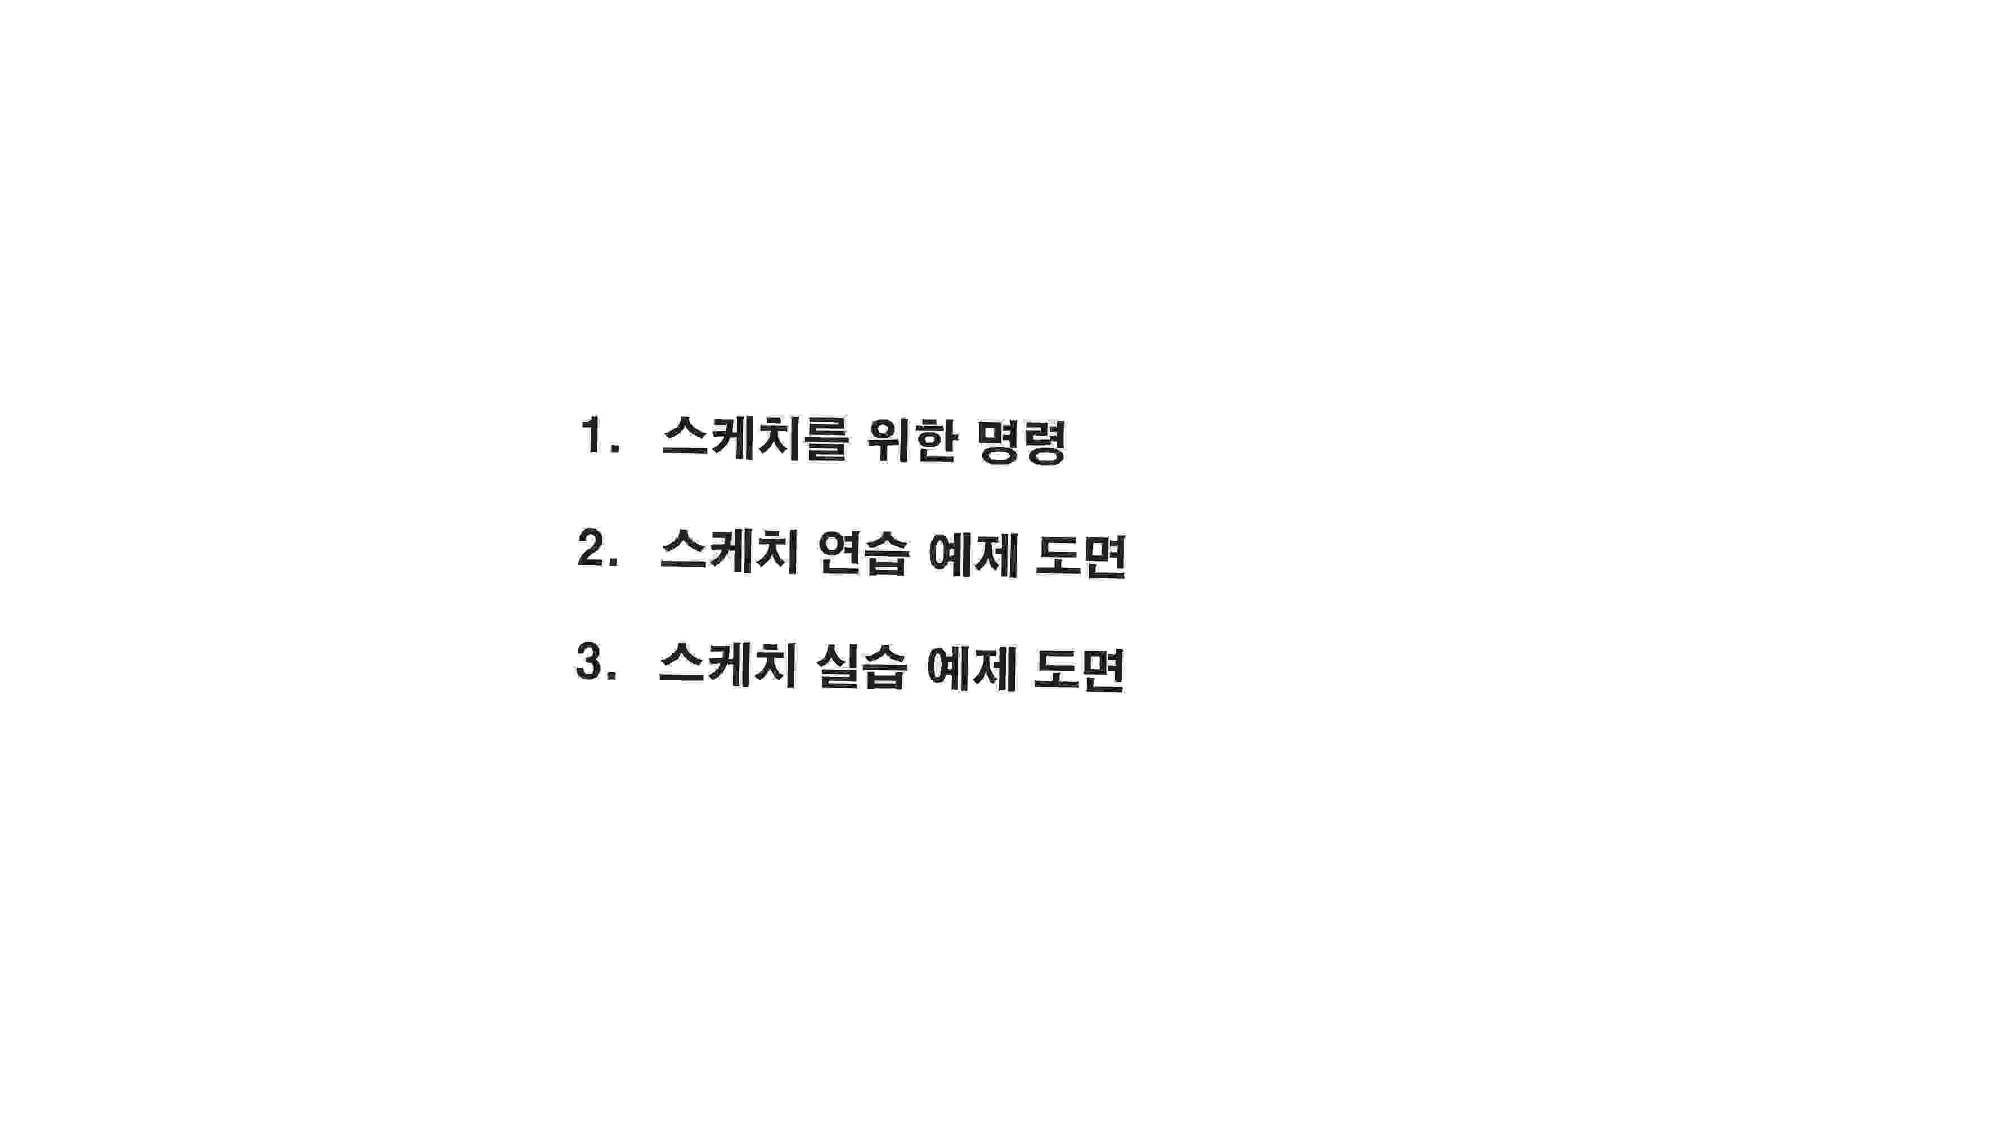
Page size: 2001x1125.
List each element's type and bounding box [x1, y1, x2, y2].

picture [526, 369, 1243, 747]
